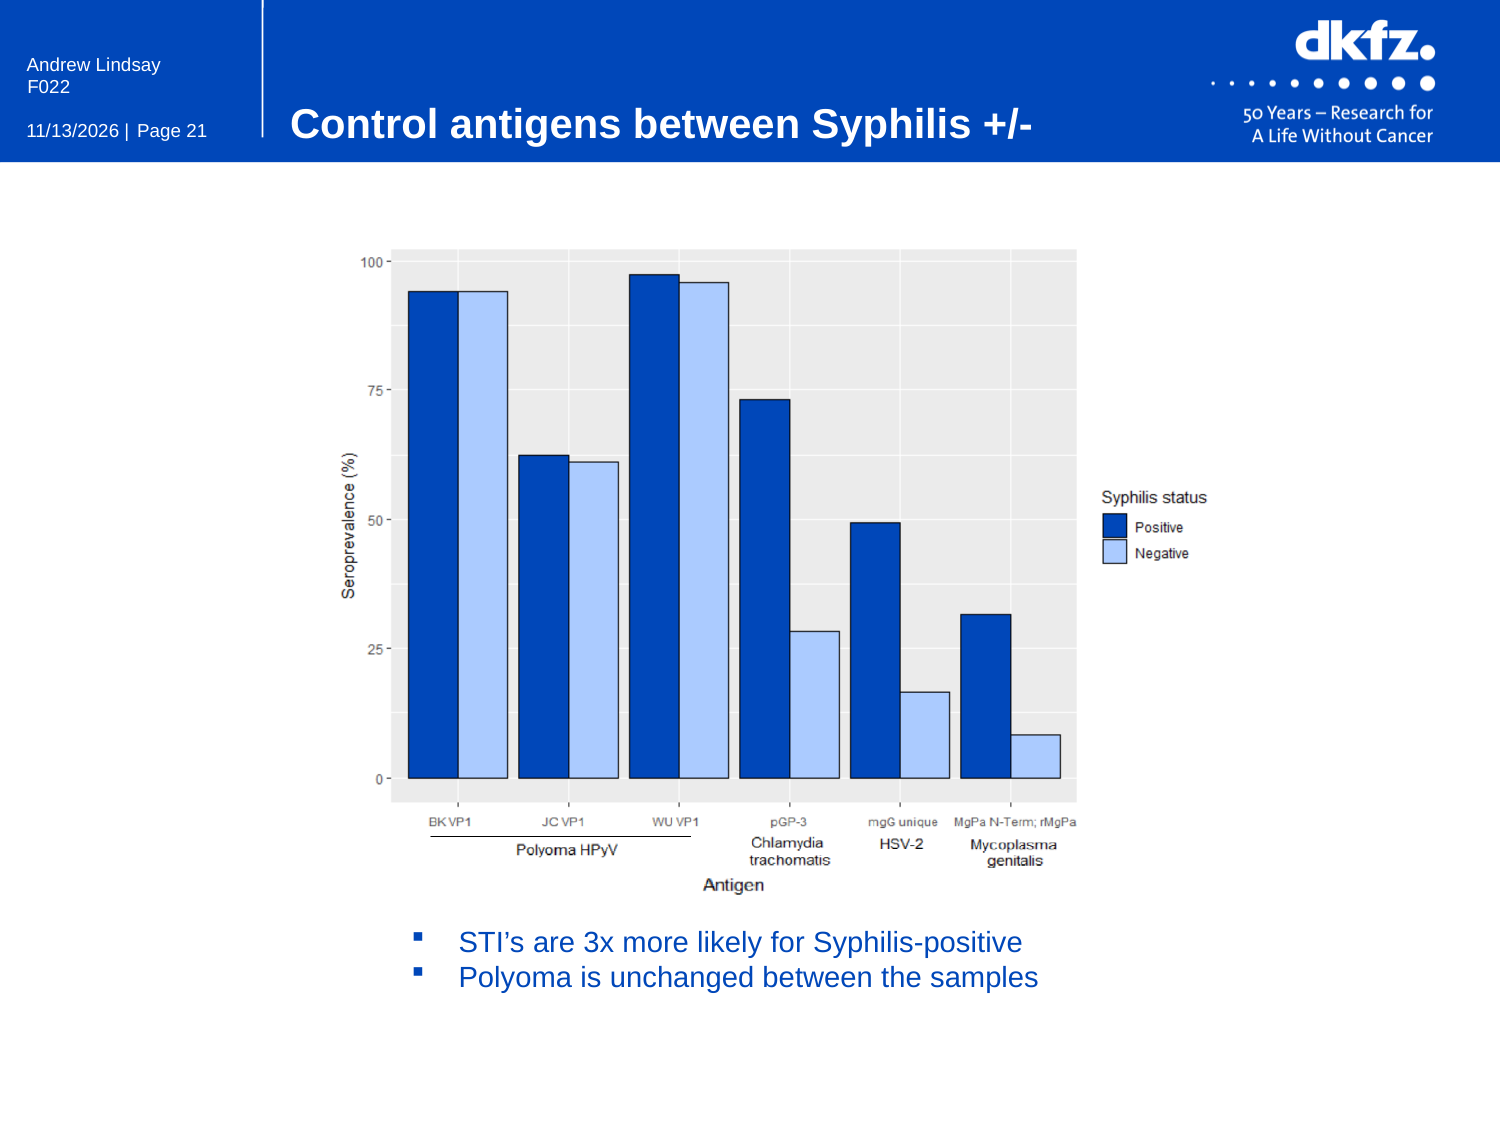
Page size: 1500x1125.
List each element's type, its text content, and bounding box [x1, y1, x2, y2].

title Control antigens between Syphilis +/- [275, 89, 1200, 155]
text_box STI’s are 3x more likely for Syphilis-positive Polyoma is unchanged between the samples [396, 925, 1055, 1001]
picture [336, 243, 1213, 917]
picture [1209, 17, 1442, 145]
